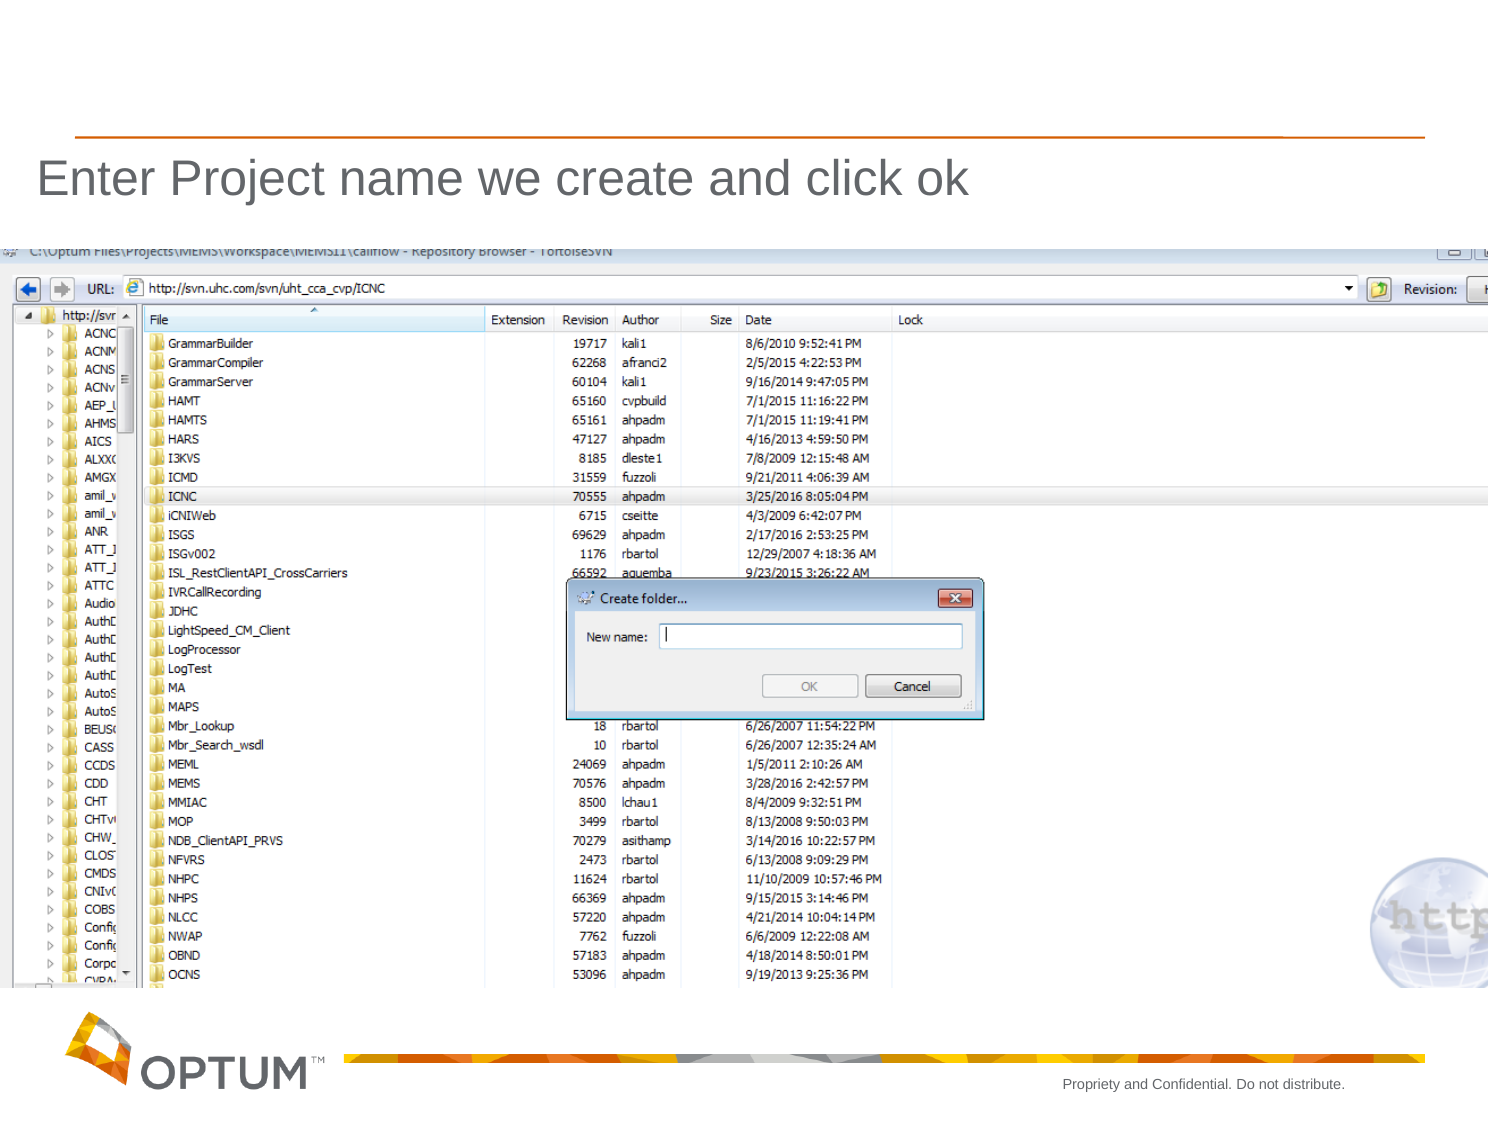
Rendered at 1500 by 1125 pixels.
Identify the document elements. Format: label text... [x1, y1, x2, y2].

picture [0, 249, 1488, 988]
picture [62, 1009, 327, 1092]
picture [343, 1054, 1425, 1063]
list Enter Project name we create and click ok [36, 149, 1452, 248]
